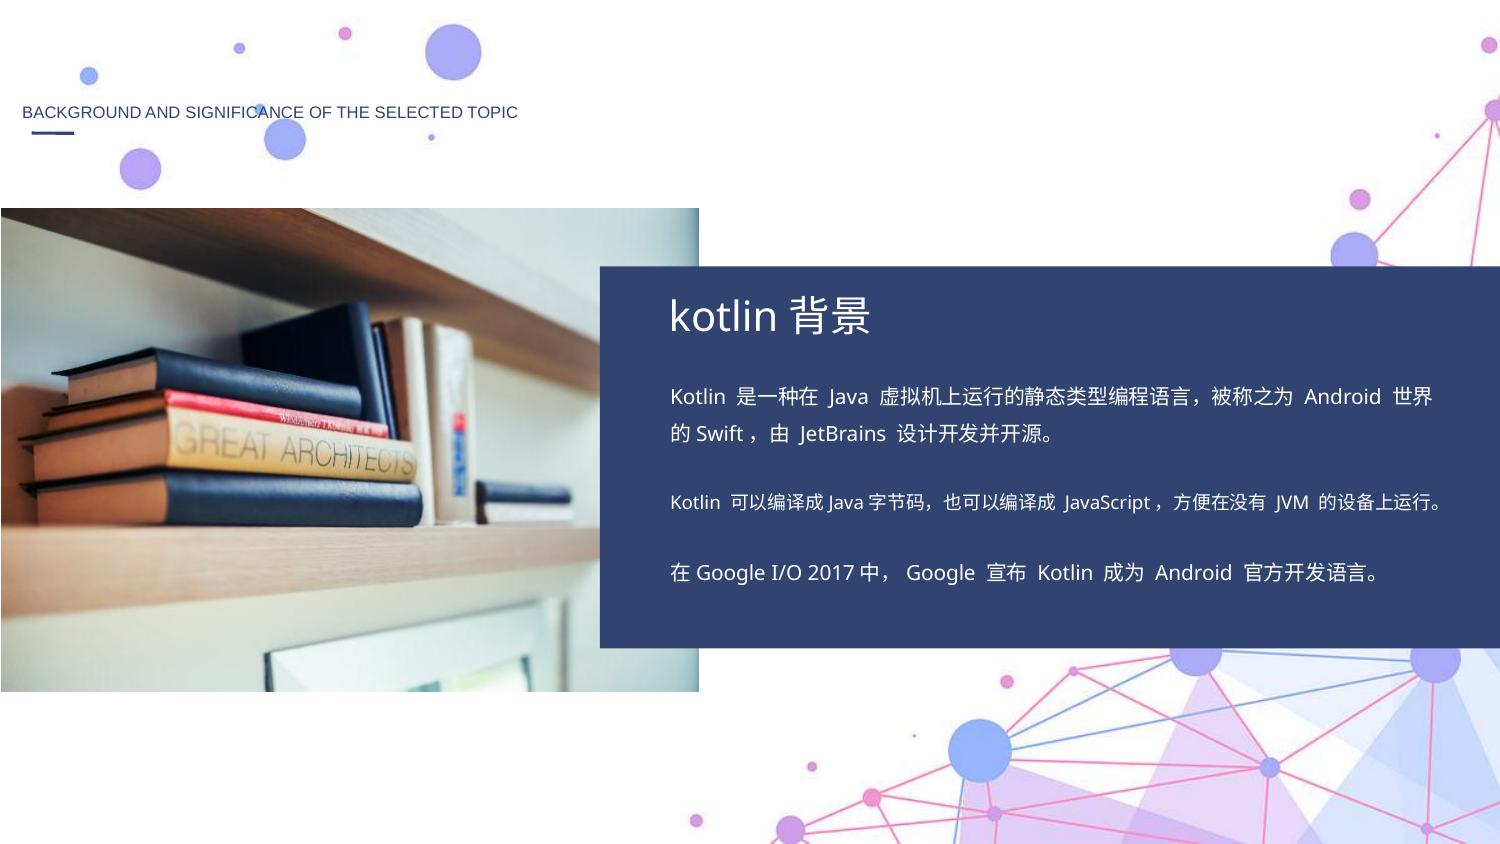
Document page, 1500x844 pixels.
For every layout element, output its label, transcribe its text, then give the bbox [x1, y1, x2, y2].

text_box kotlin背景 [699, 282, 880, 347]
text_box [699, 266, 1500, 649]
text_box BACKGROUND AND SIGNIFICANCE OF THE SELECTED TOPIC [14, 94, 527, 129]
picture [0, 0, 1500, 844]
text_box Kotlin 是一种在 Java 虚拟机上运行的静态类型编程语言，被称之为 Android 世界的Swift，由 JetBrains 设计开发并开源。 Kotlin 可以编译成Java字节码，也可以编译成 JavaScript，方便在没有 JVM 的设备上运行。 在Google I/O 2017中，Google 宣布 Kotlin 成为 Android 官方开发语言。 [699, 363, 1460, 592]
